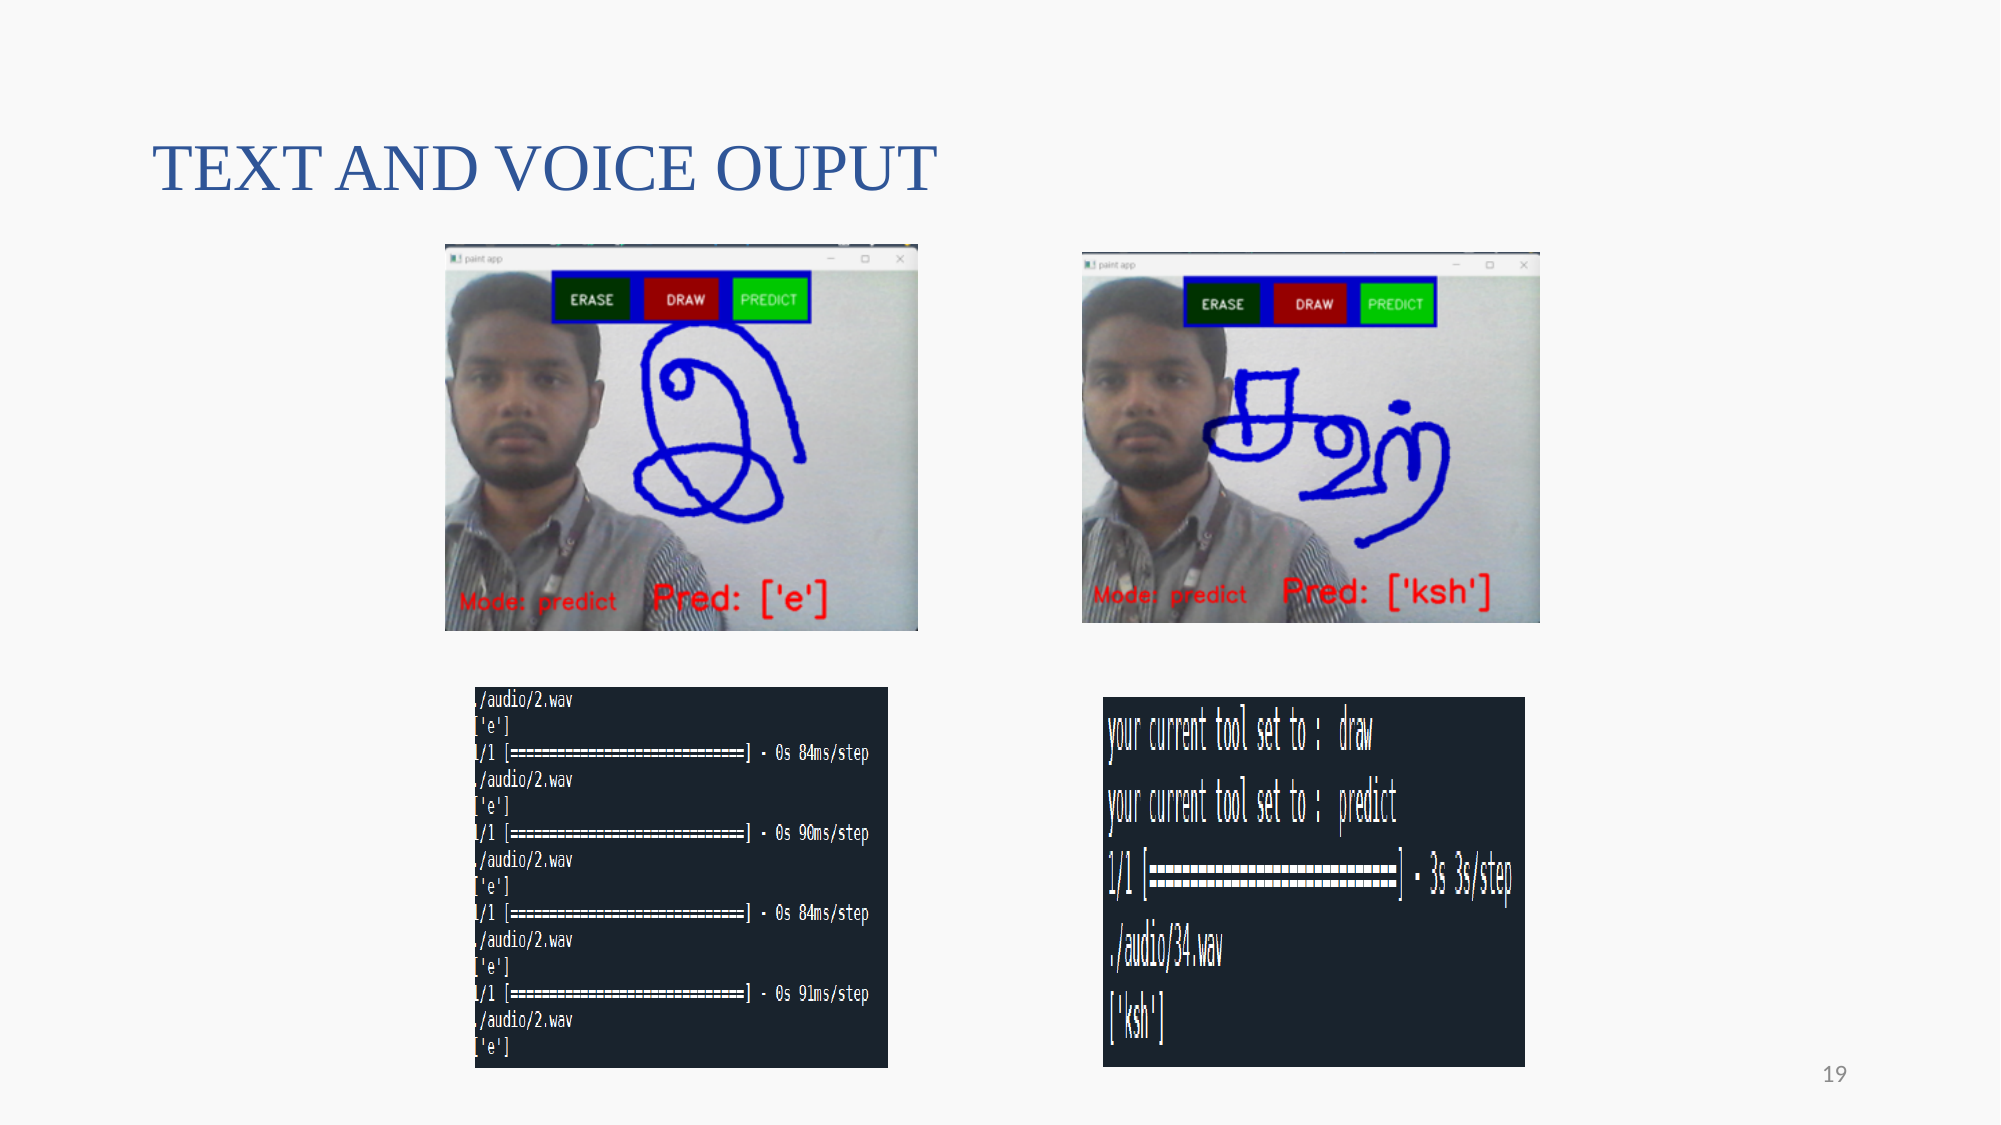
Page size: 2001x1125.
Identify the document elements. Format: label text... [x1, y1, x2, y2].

picture [445, 244, 918, 631]
picture [475, 687, 888, 1068]
picture [1082, 252, 1540, 623]
picture [1103, 697, 1525, 1067]
title TEXT AND VOICE OUPUT [137, 59, 1863, 278]
slide_number 19 [1412, 1042, 1863, 1103]
